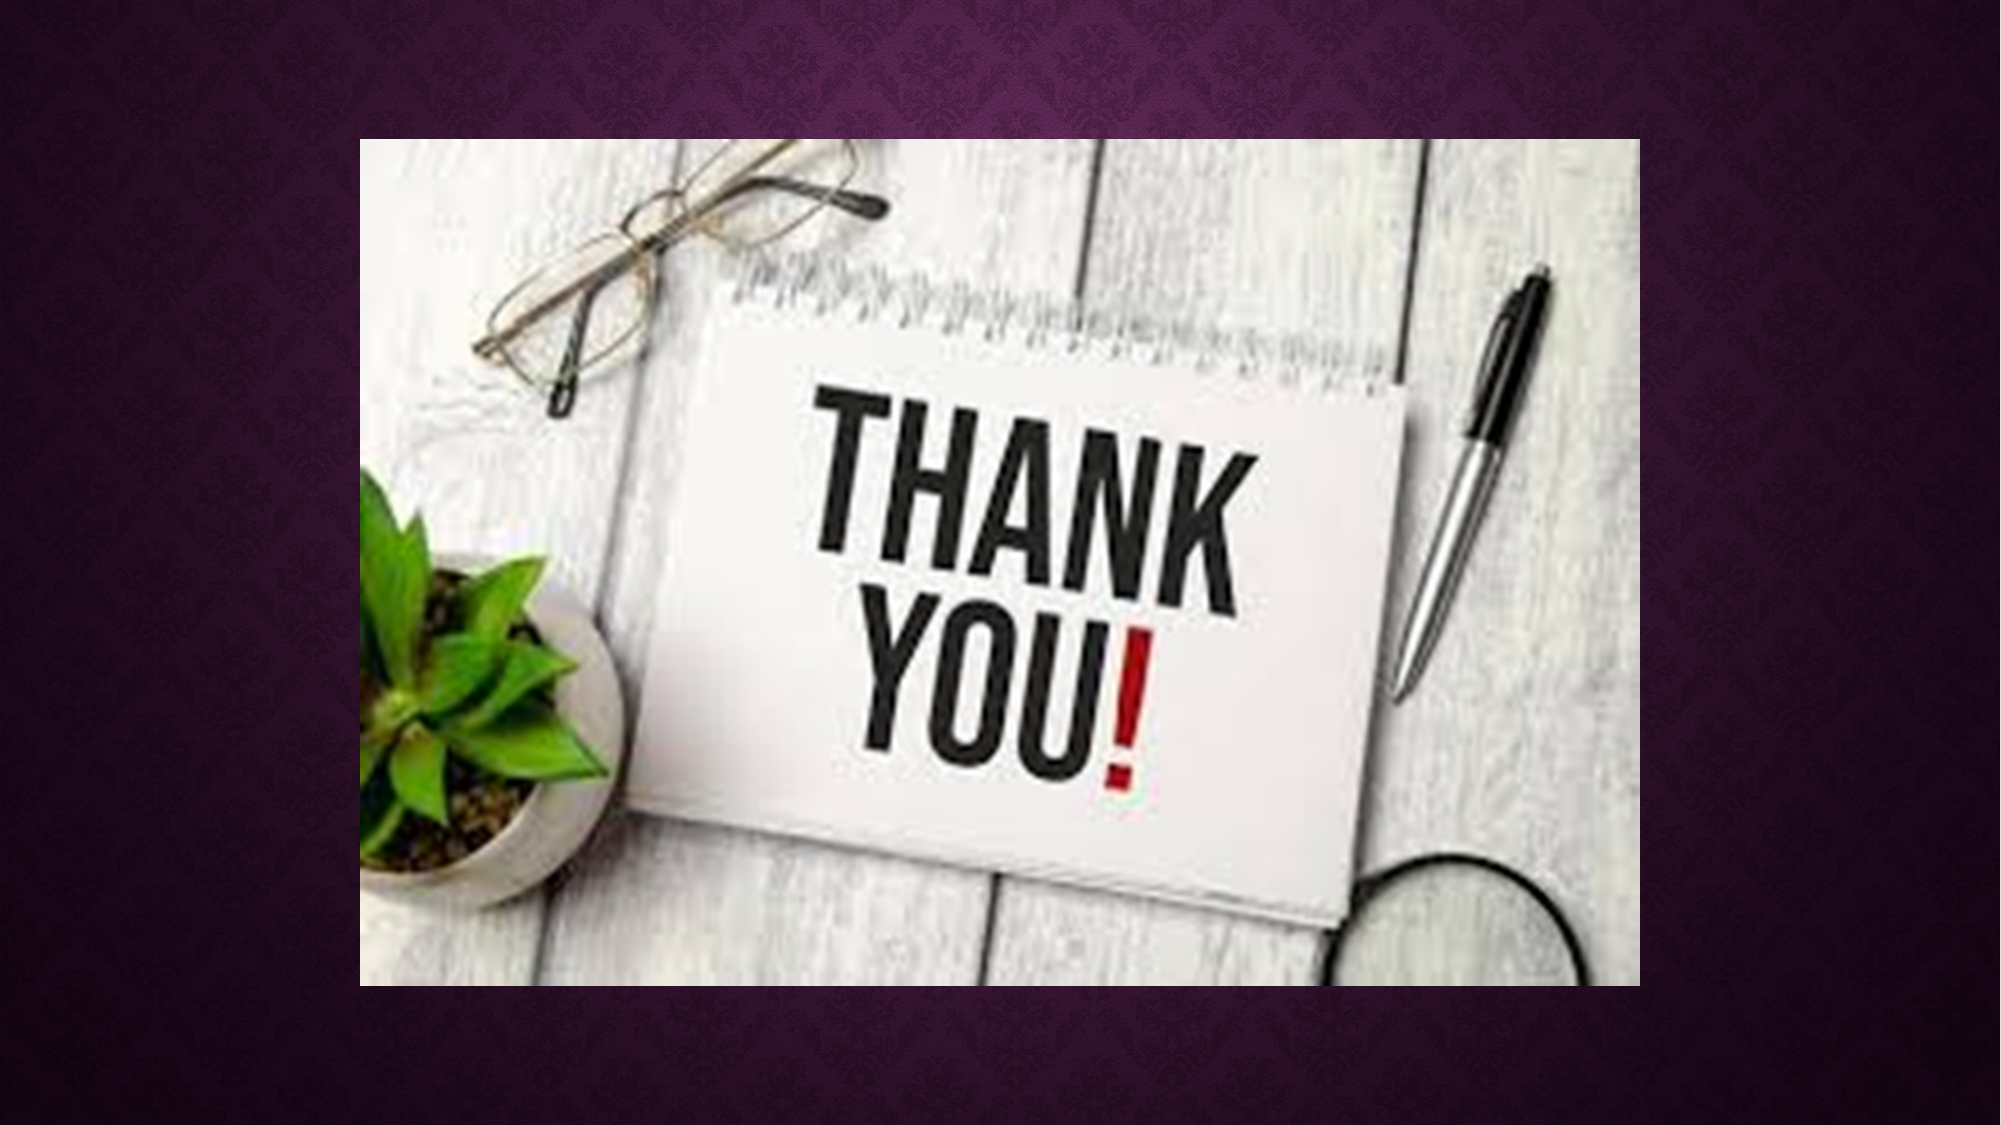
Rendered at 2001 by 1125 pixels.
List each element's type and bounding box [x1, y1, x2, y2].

picture [360, 138, 1640, 987]
